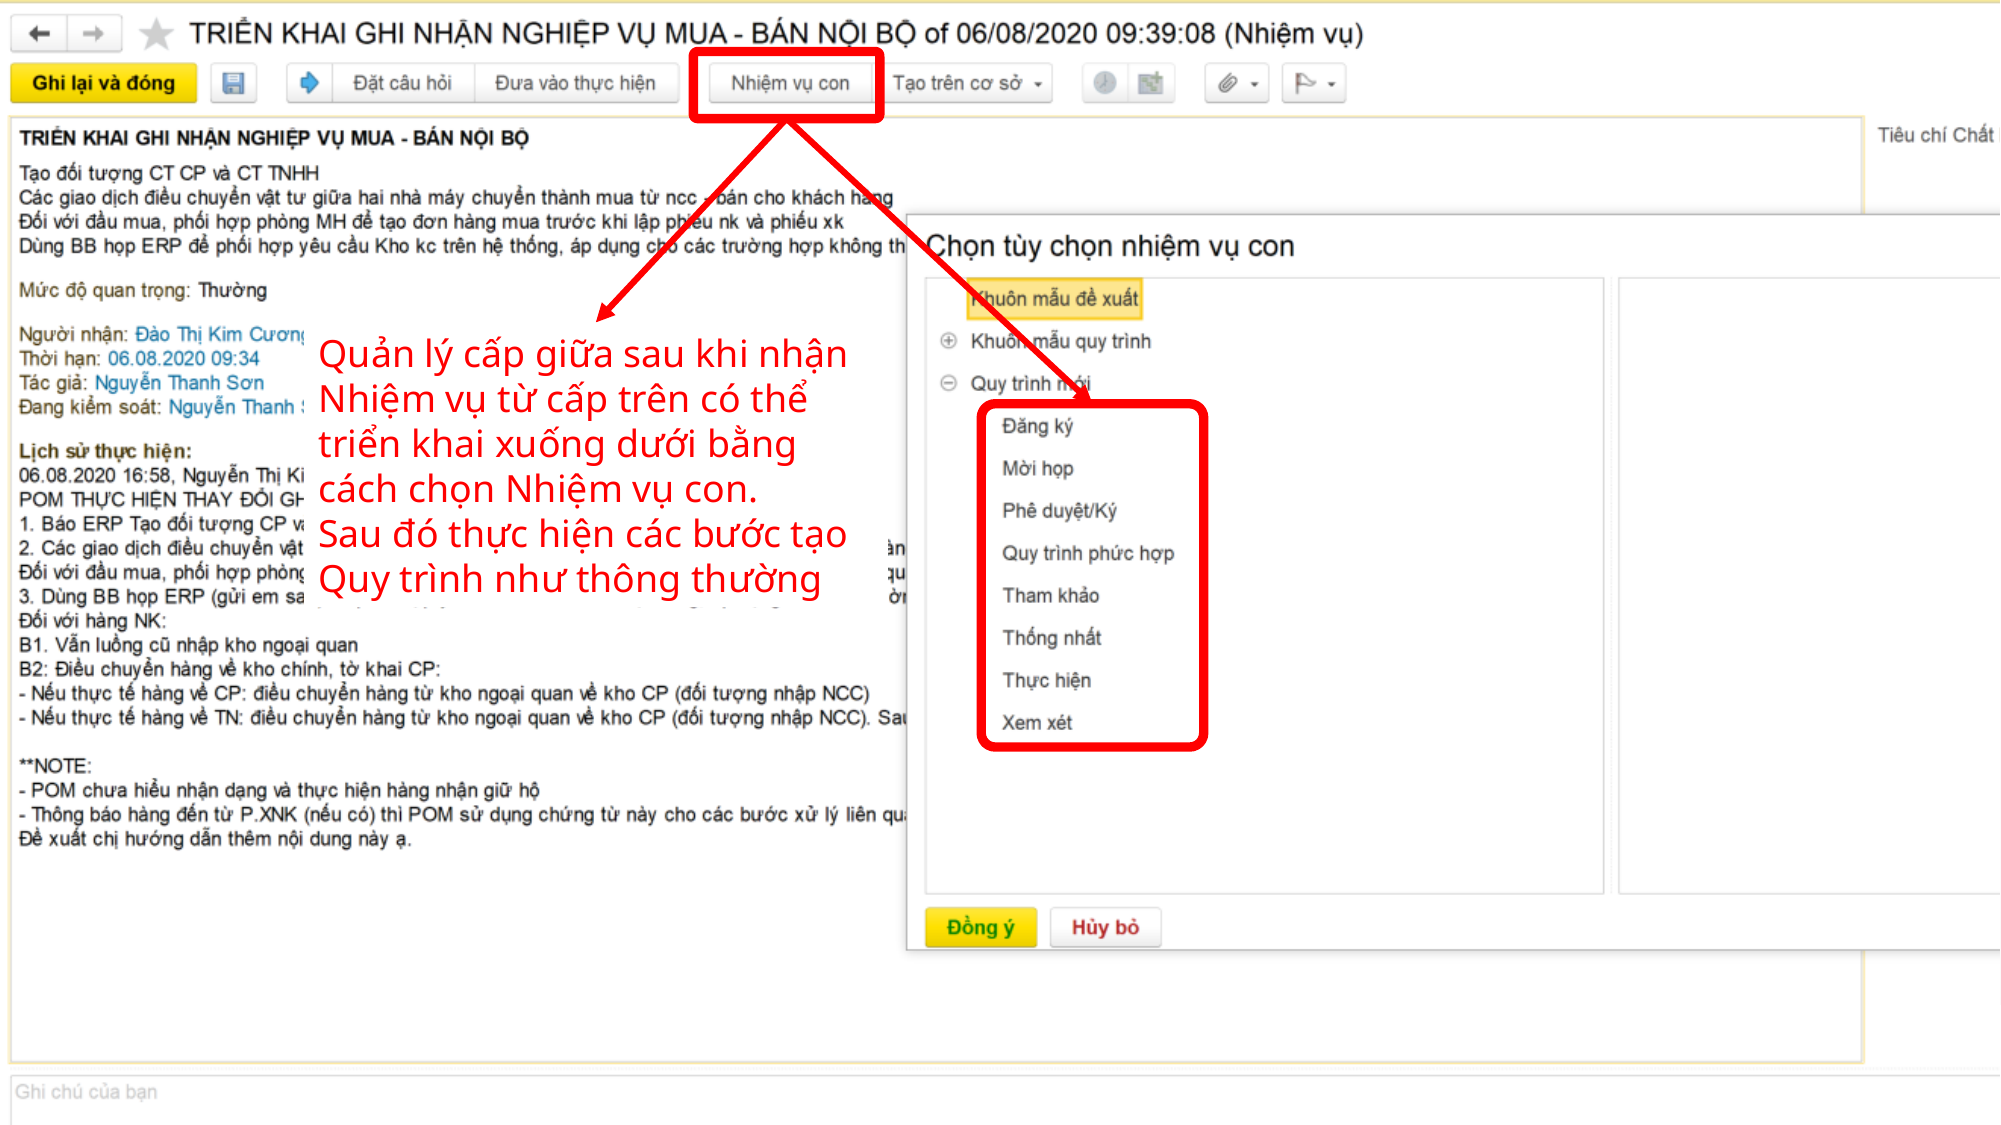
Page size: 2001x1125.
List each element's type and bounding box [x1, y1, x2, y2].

text_box [303, 51, 1204, 748]
picture [0, 0, 2000, 1125]
